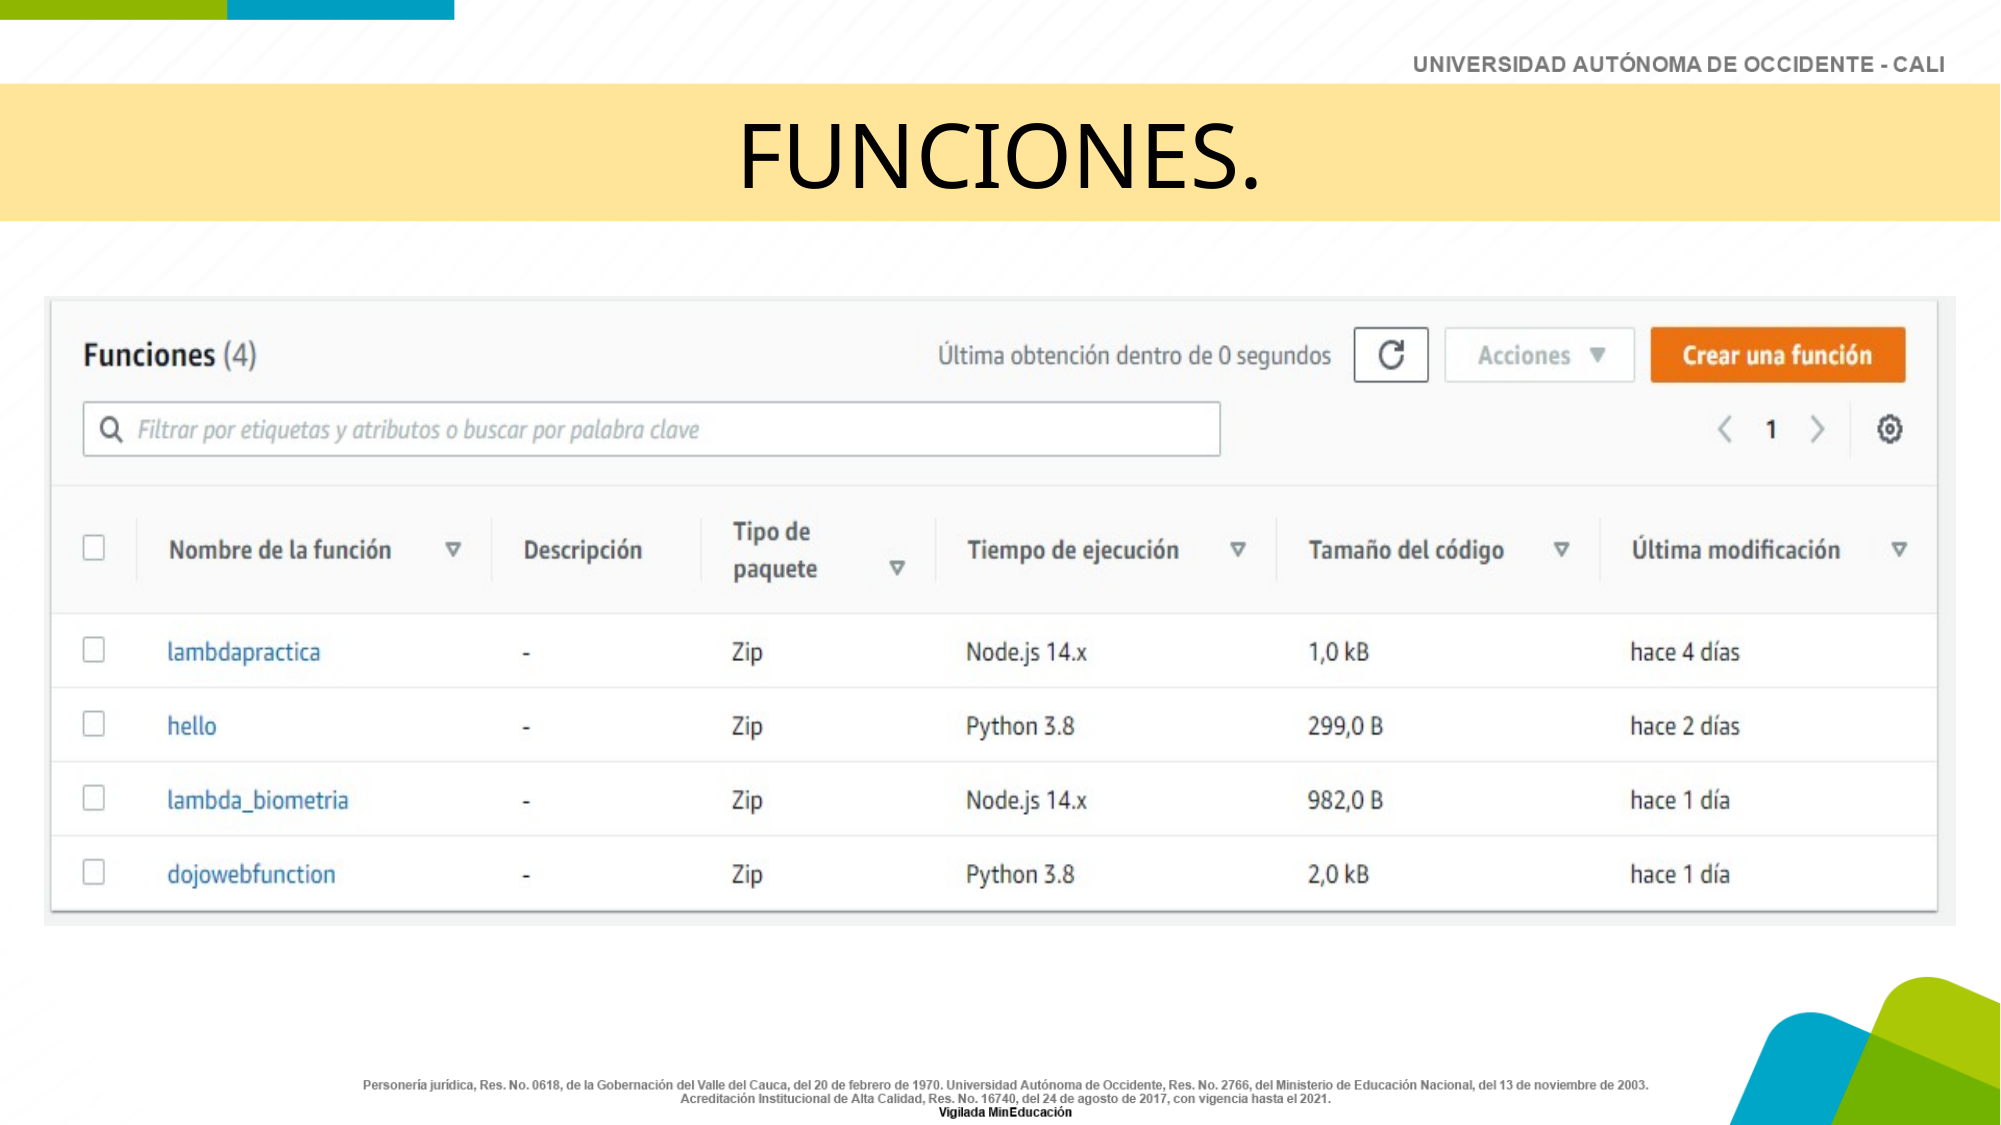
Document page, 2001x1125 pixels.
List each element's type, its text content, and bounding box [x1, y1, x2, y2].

text_box FUNCIONES. [0, 83, 2000, 222]
picture [0, 0, 2001, 1125]
